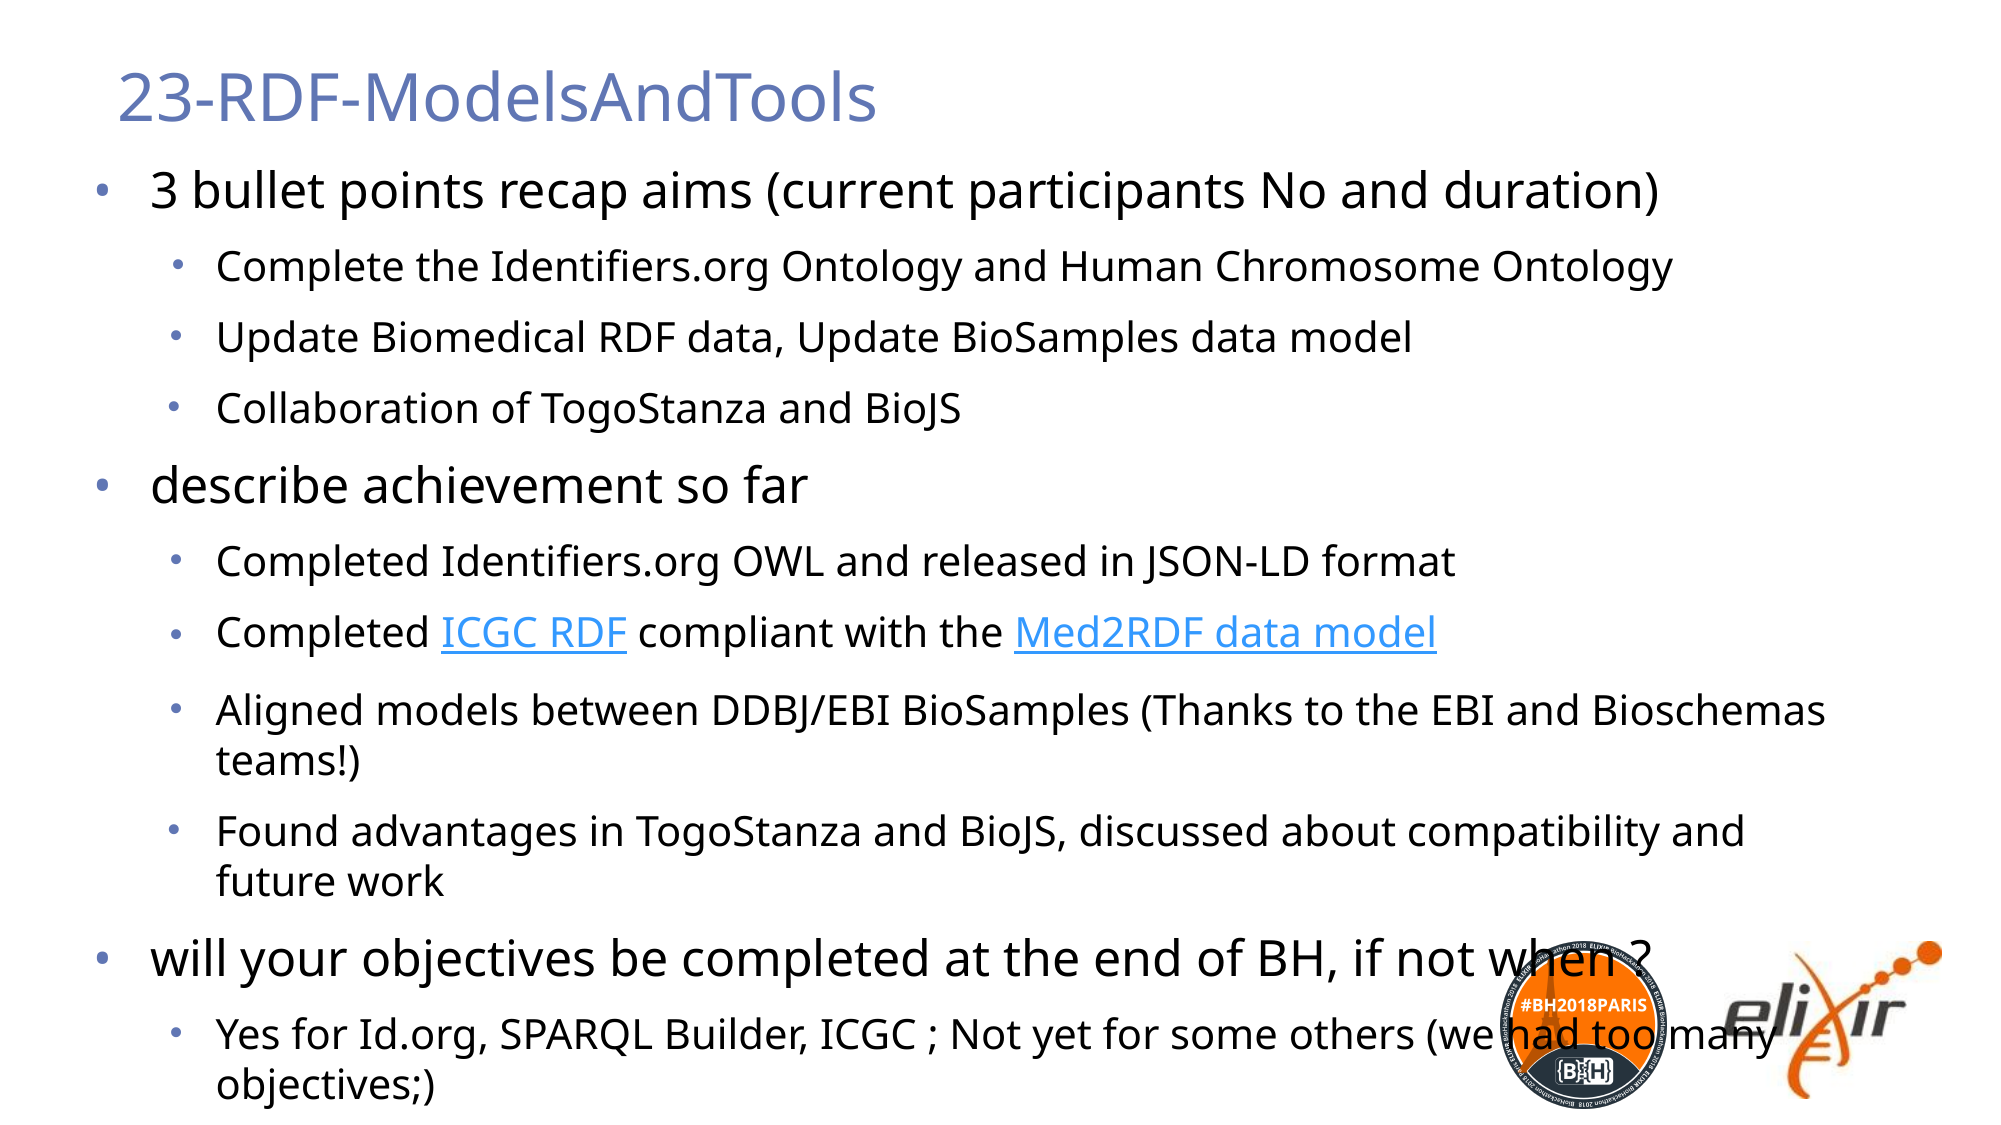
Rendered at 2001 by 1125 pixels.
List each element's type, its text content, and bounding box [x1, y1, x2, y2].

picture [1499, 941, 1667, 1109]
list 3 bullet points recap aims (current participants No and duration) Complete the Identifiers.org Ontology and Human Chromosome Ontology Update Biomedical RDF data, Update BioSamples data model Collaboration of TogoStanza and BioJS describe achievement so far Completed Identifiers.org OWL and released in JSON-LD format Completed ICGC RDF compliant with the Med2RDF data model Aligned models between DDBJ/EBI BioSamples (Thanks to the EBI and Bioschemas teams!) Found advantages in TogoStanza and BioJS, discussed about compatibility and future work will your objectives be completed at the end of BH, if not when ? Yes for Id.org, SPARQL Builder, ICGC ; Not yet for some others (we had too many objectives;) Any next steps /follow up from BH planned ? We had very good collaborations. Continue the work in Matsue, Japan :) [93, 158, 1878, 976]
picture [1724, 941, 1942, 1099]
title 23-RDF-ModelsAndTools [117, 54, 1902, 161]
